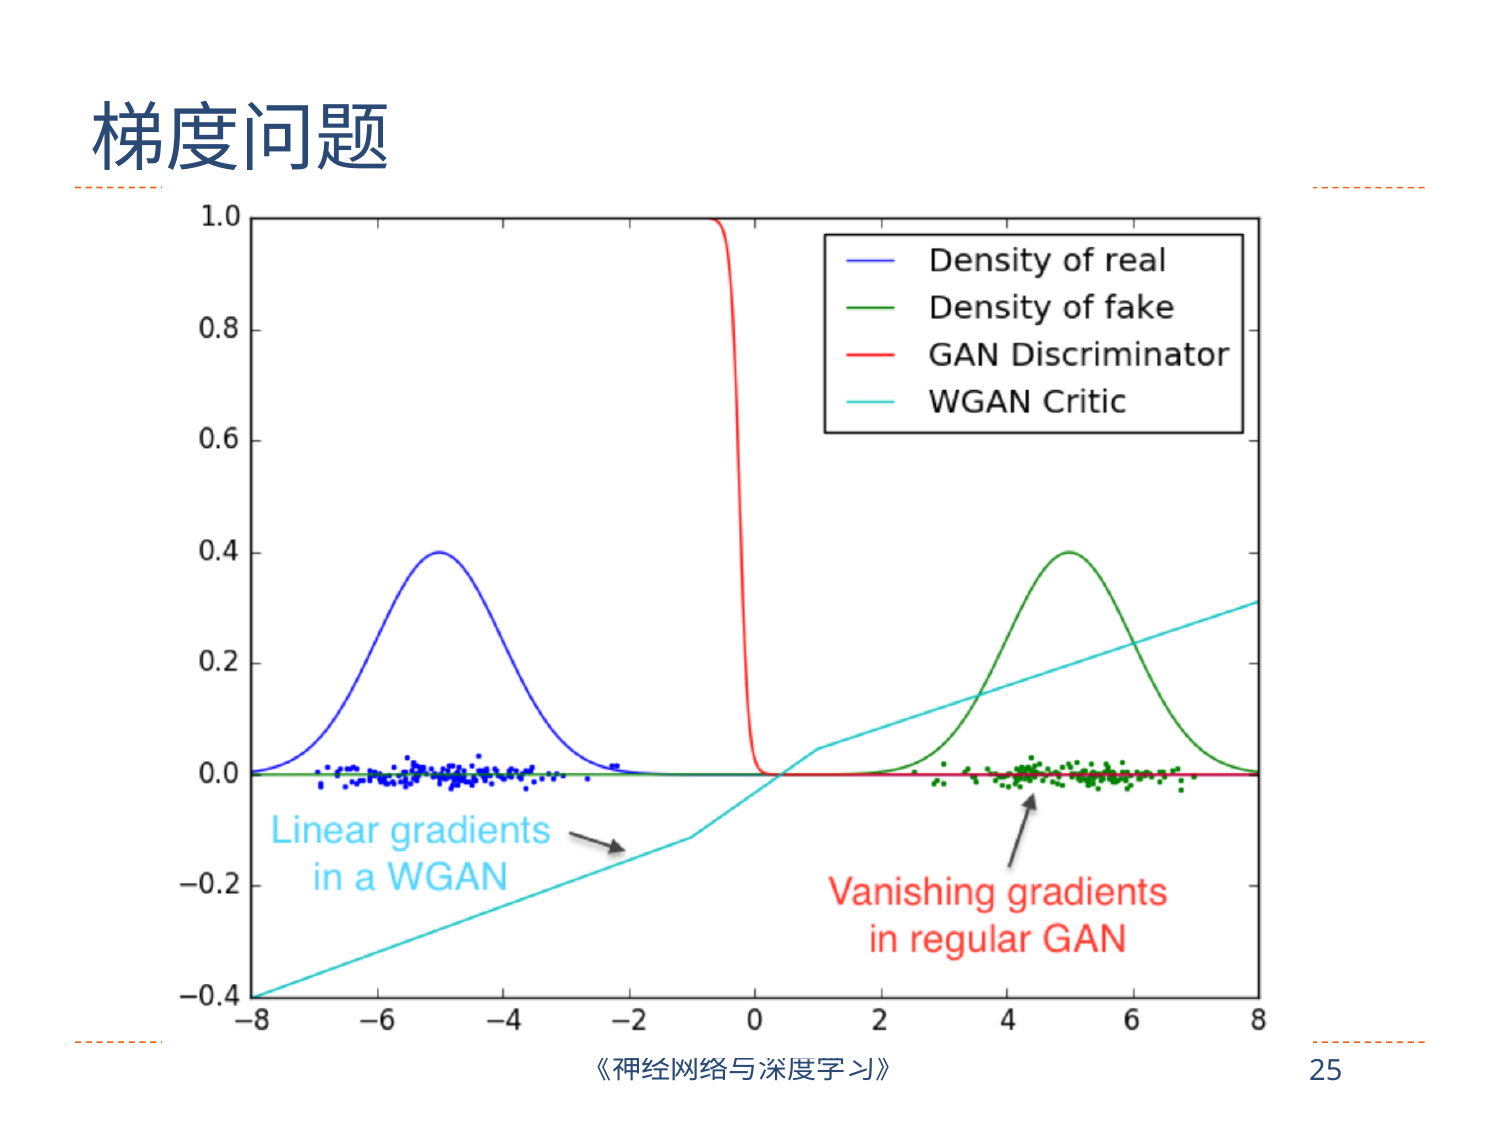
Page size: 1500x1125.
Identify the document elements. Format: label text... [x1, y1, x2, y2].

title 梯度问题 [75, 24, 1425, 188]
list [162, 183, 1313, 1059]
